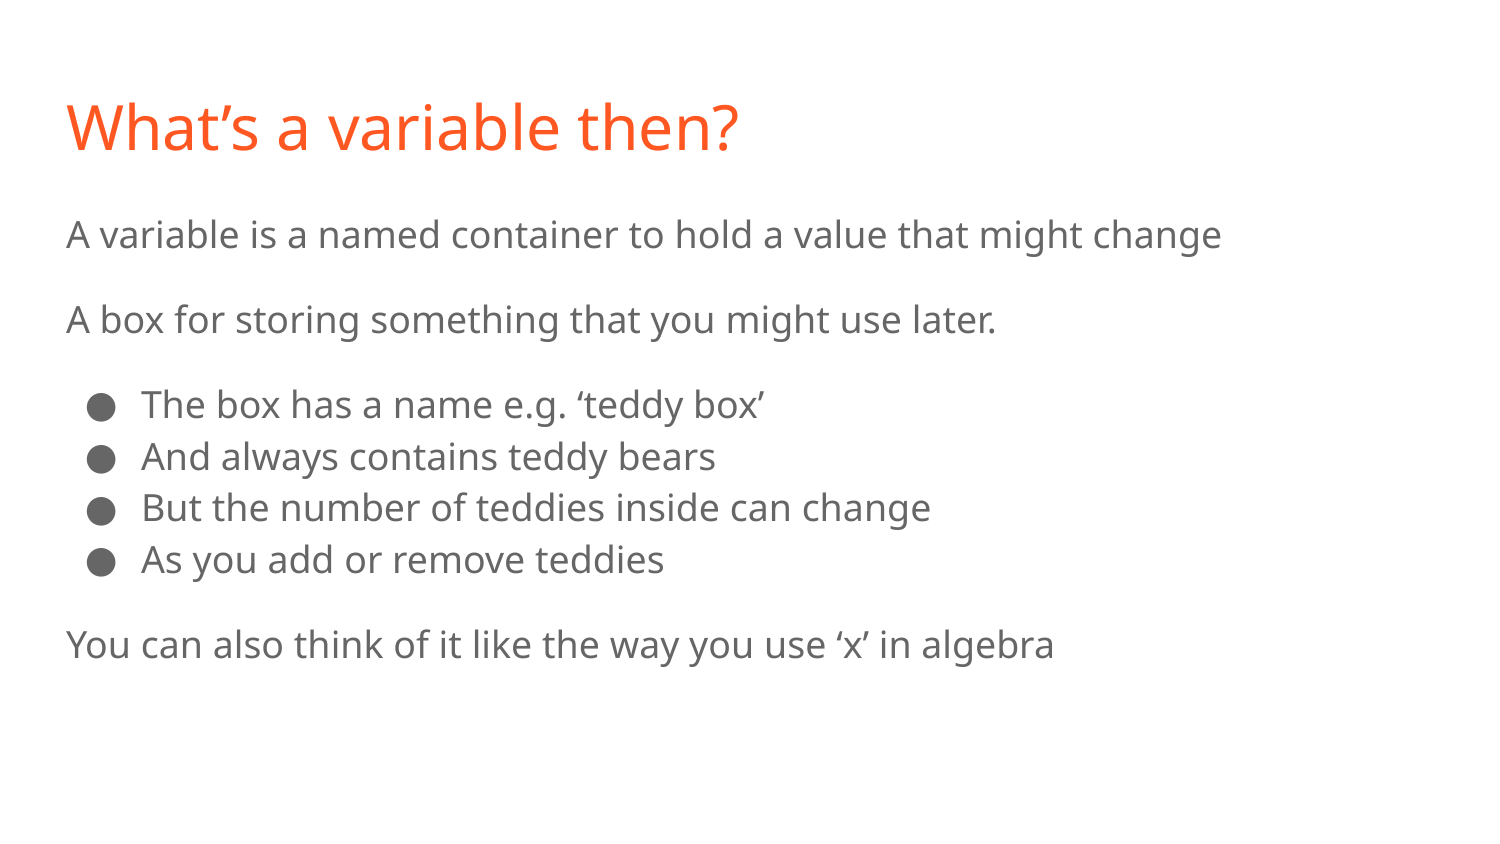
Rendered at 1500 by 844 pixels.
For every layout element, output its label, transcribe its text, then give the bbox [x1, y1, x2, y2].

title What’s a variable then? [51, 72, 1449, 167]
list A variable is a named container to hold a value that might change A box for storing something that you might use later. The box has a name e.g. ‘teddy box’ And always contains teddy bears But the number of teddies inside can change As you add or remove teddies You can also think of it like the way you use ‘x’ in algebra [51, 189, 1449, 750]
